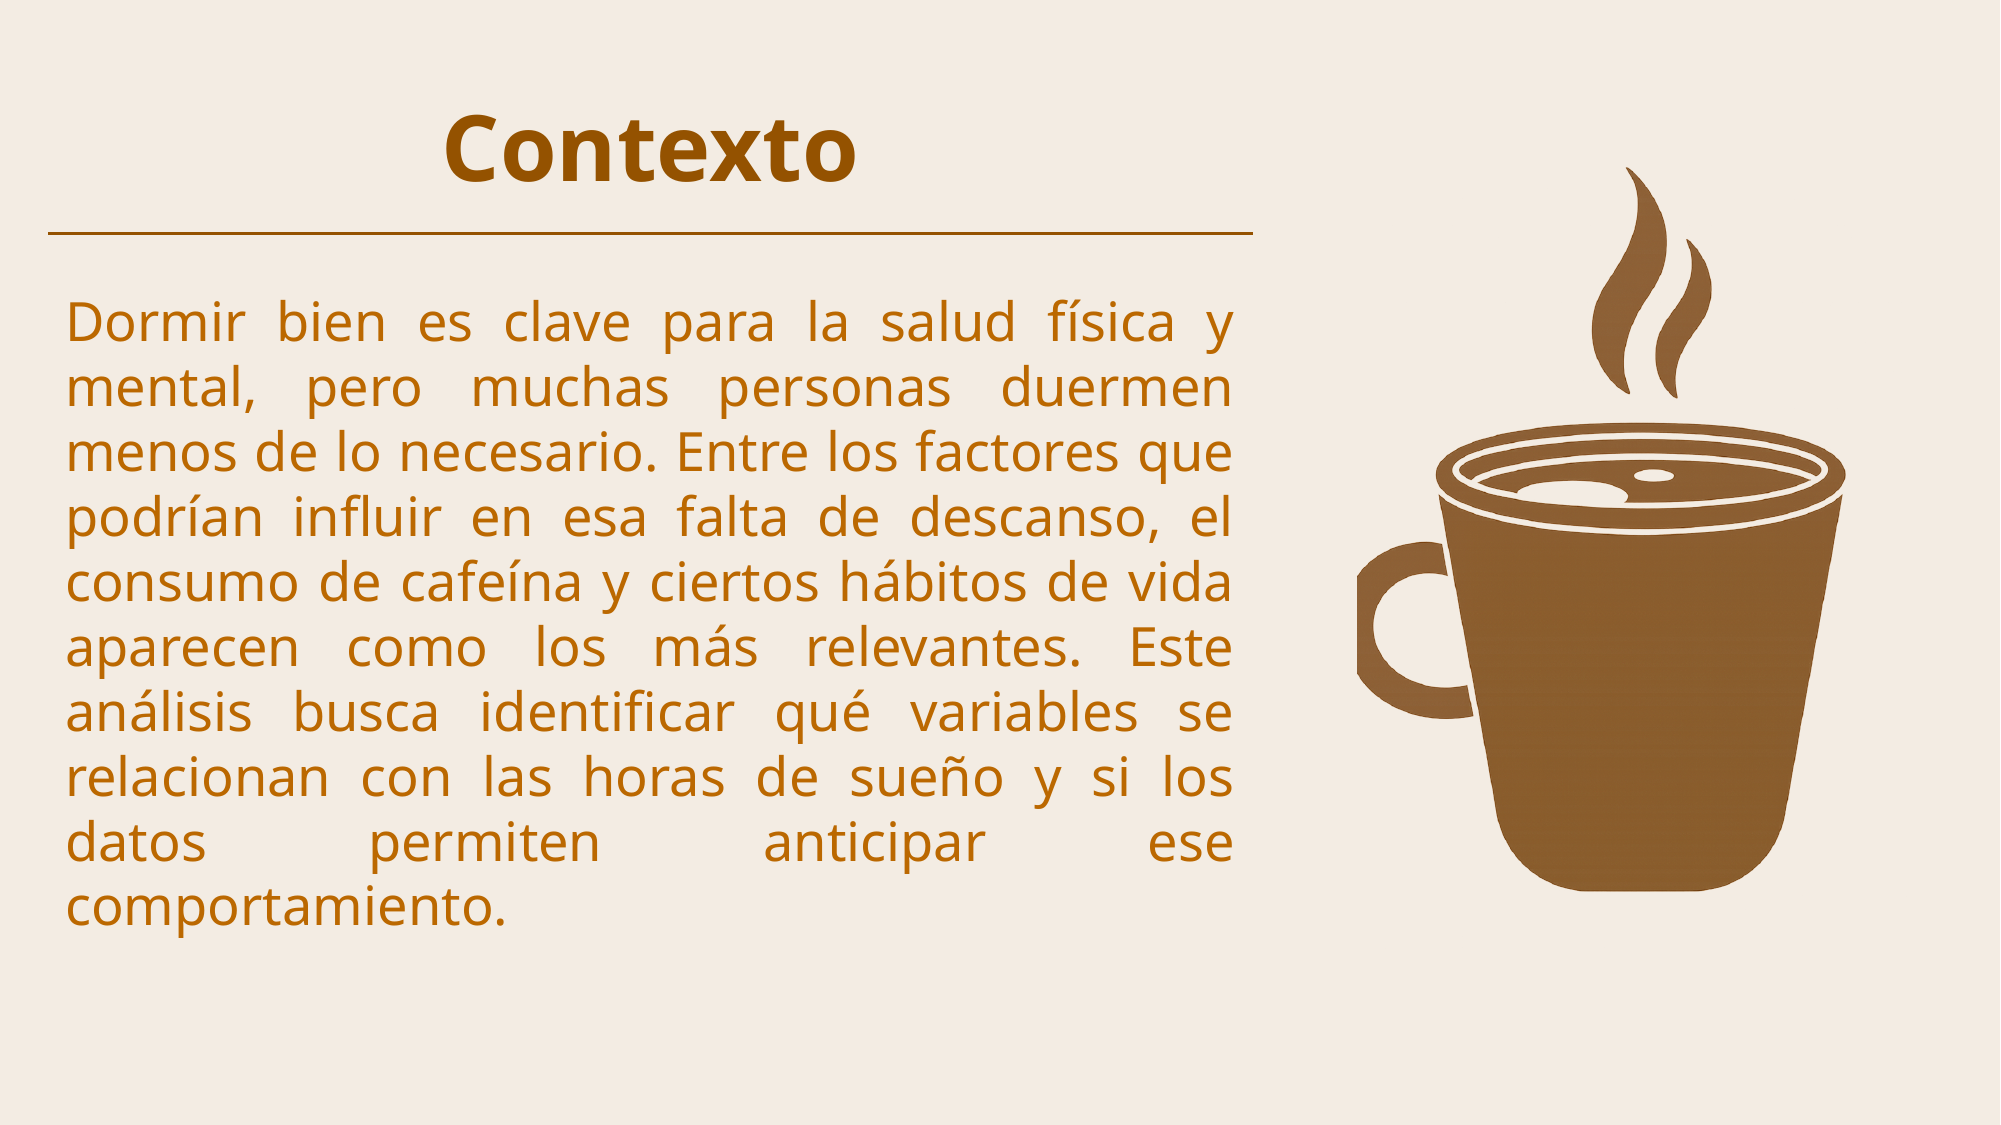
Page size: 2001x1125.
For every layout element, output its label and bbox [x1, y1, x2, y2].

text_box [47, 82, 1254, 887]
picture [1357, 128, 1909, 955]
